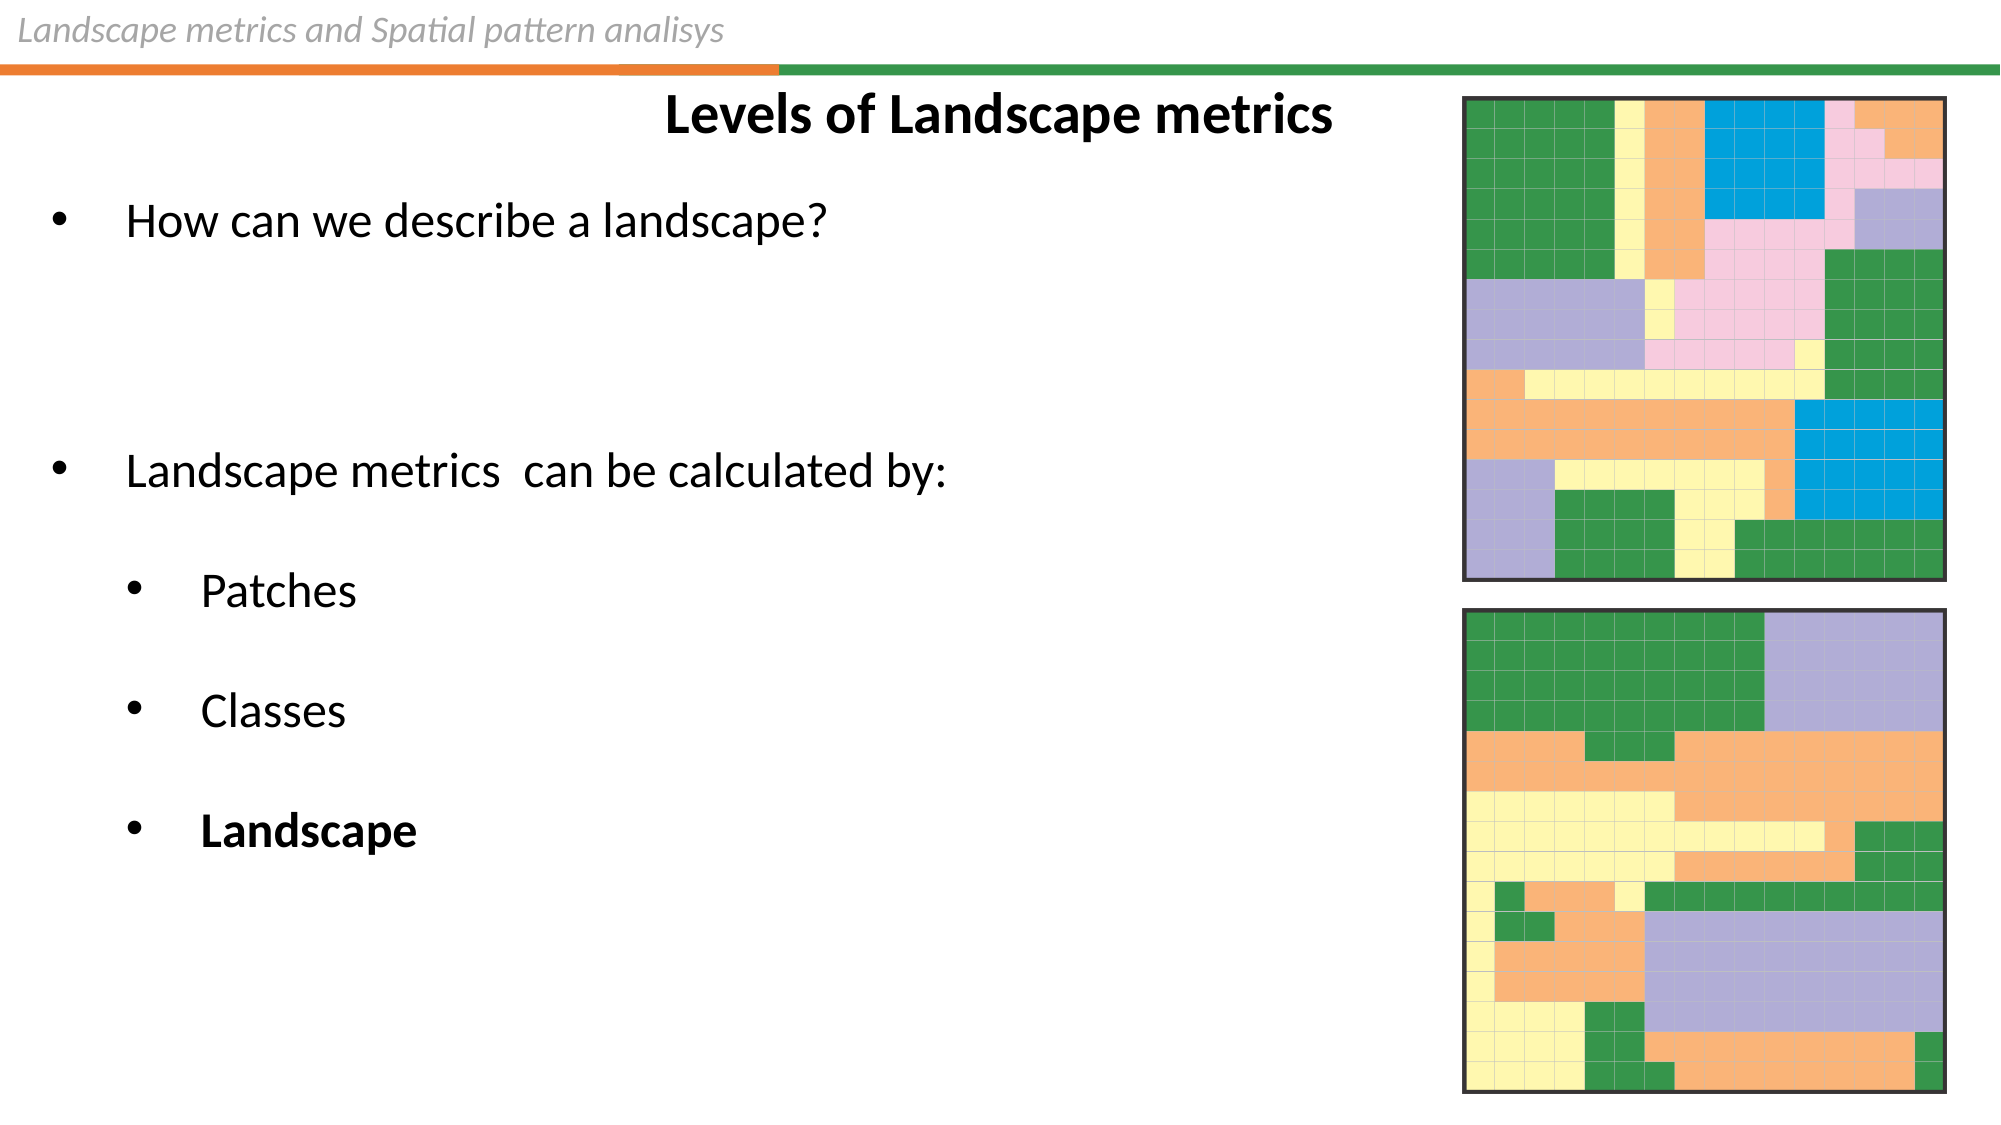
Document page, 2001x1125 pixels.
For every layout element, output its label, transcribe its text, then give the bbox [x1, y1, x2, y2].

text_box Landscape metrics and Spatial pattern analisys [2, 0, 740, 58]
text_box Landscape metrics can be calculated by: Patches Classes Landscape [36, 429, 1158, 865]
picture [1461, 96, 1948, 582]
text_box How can we describe a landscape? [36, 180, 943, 256]
picture [1461, 608, 1948, 1094]
text_box [0, 63, 780, 76]
slide_number 8 [1412, 1042, 1863, 1103]
text_box Levels of Landscape metrics [650, 76, 1350, 153]
text_box [780, 63, 2000, 76]
